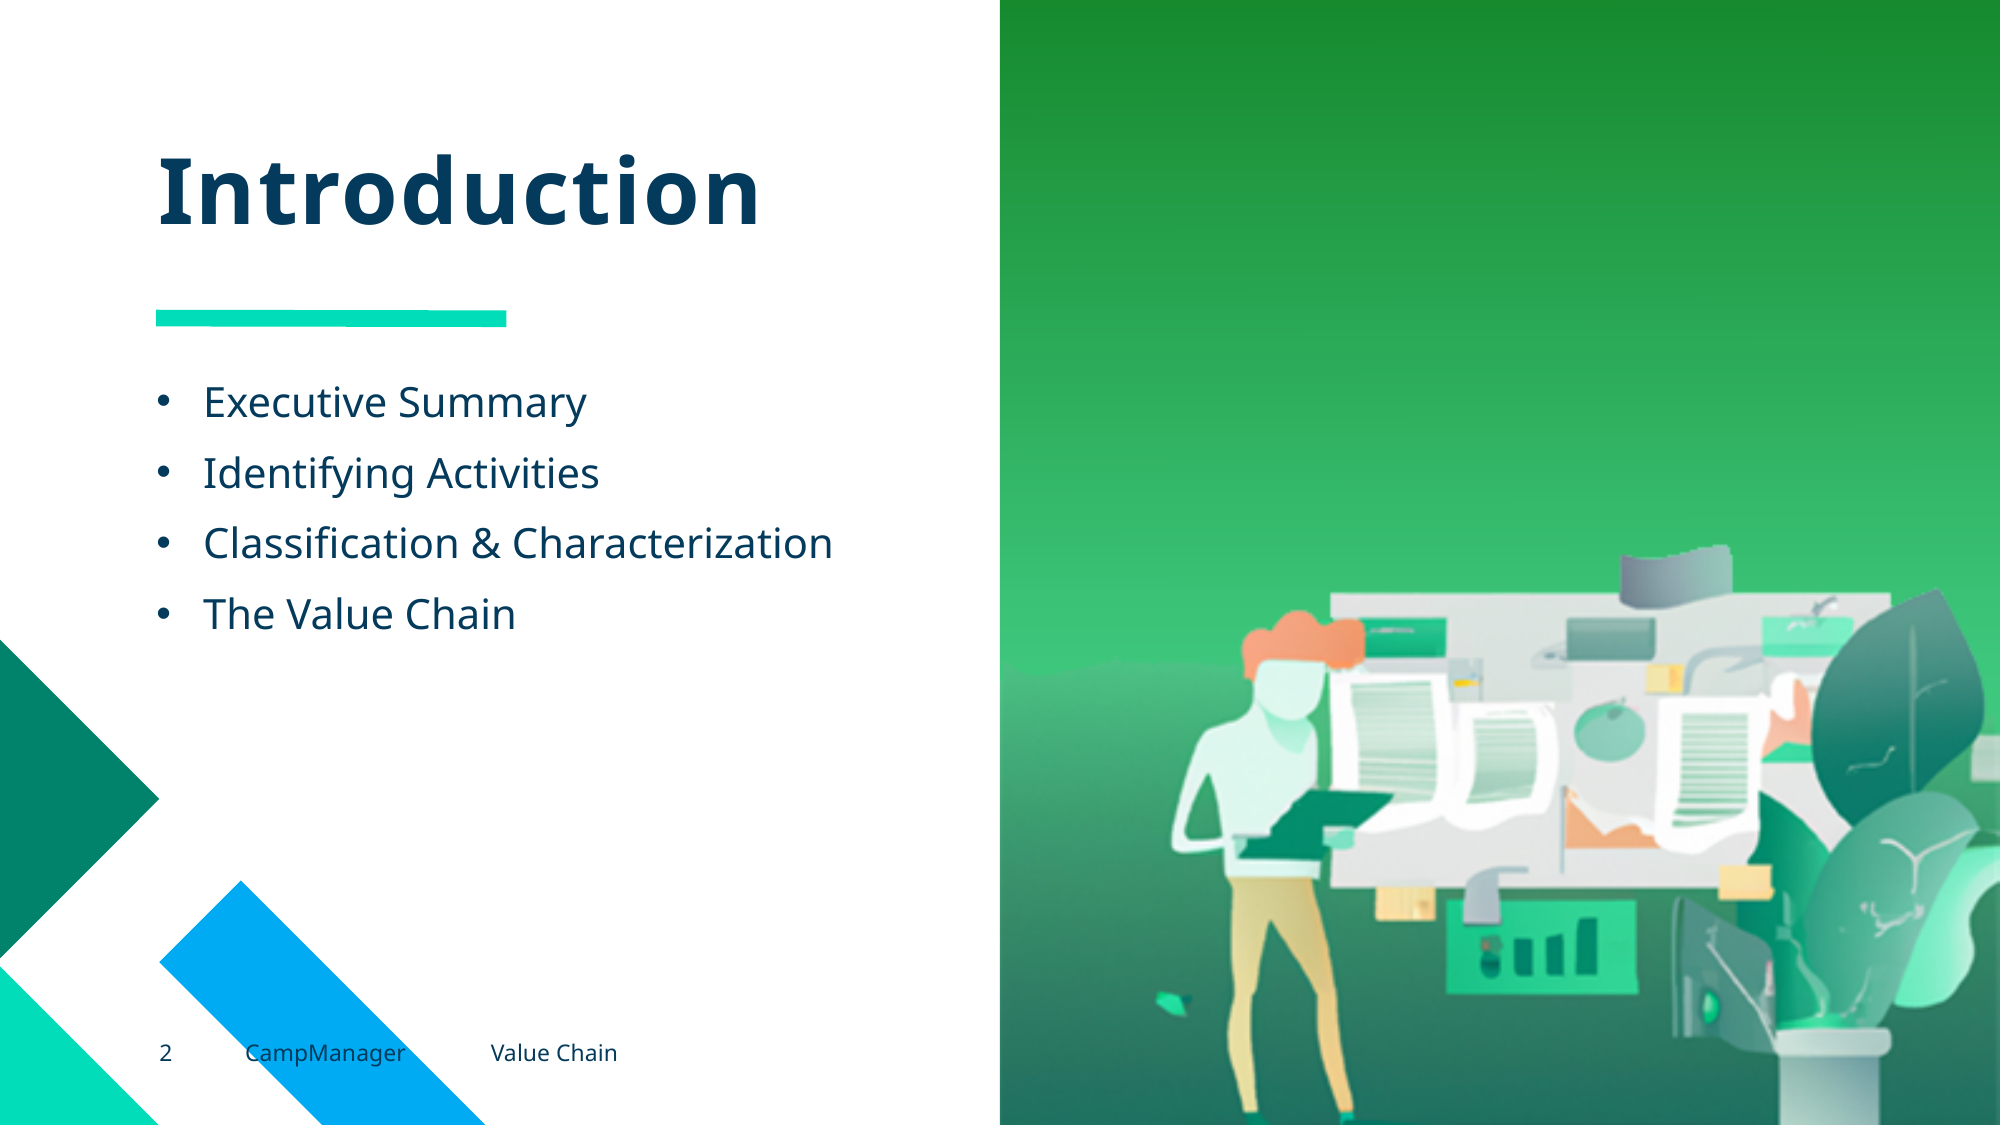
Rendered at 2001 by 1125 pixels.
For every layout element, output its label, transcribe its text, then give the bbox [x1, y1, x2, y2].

slide_number 2 [159, 1038, 245, 1080]
list Executive Summary Identifying Activities Classification & Characterization The Value Chain [156, 375, 907, 835]
picture [999, 0, 2000, 1125]
footer CampManager [245, 1038, 491, 1080]
title Introduction [158, 144, 969, 245]
slide_number Value Chain [491, 1038, 707, 1080]
